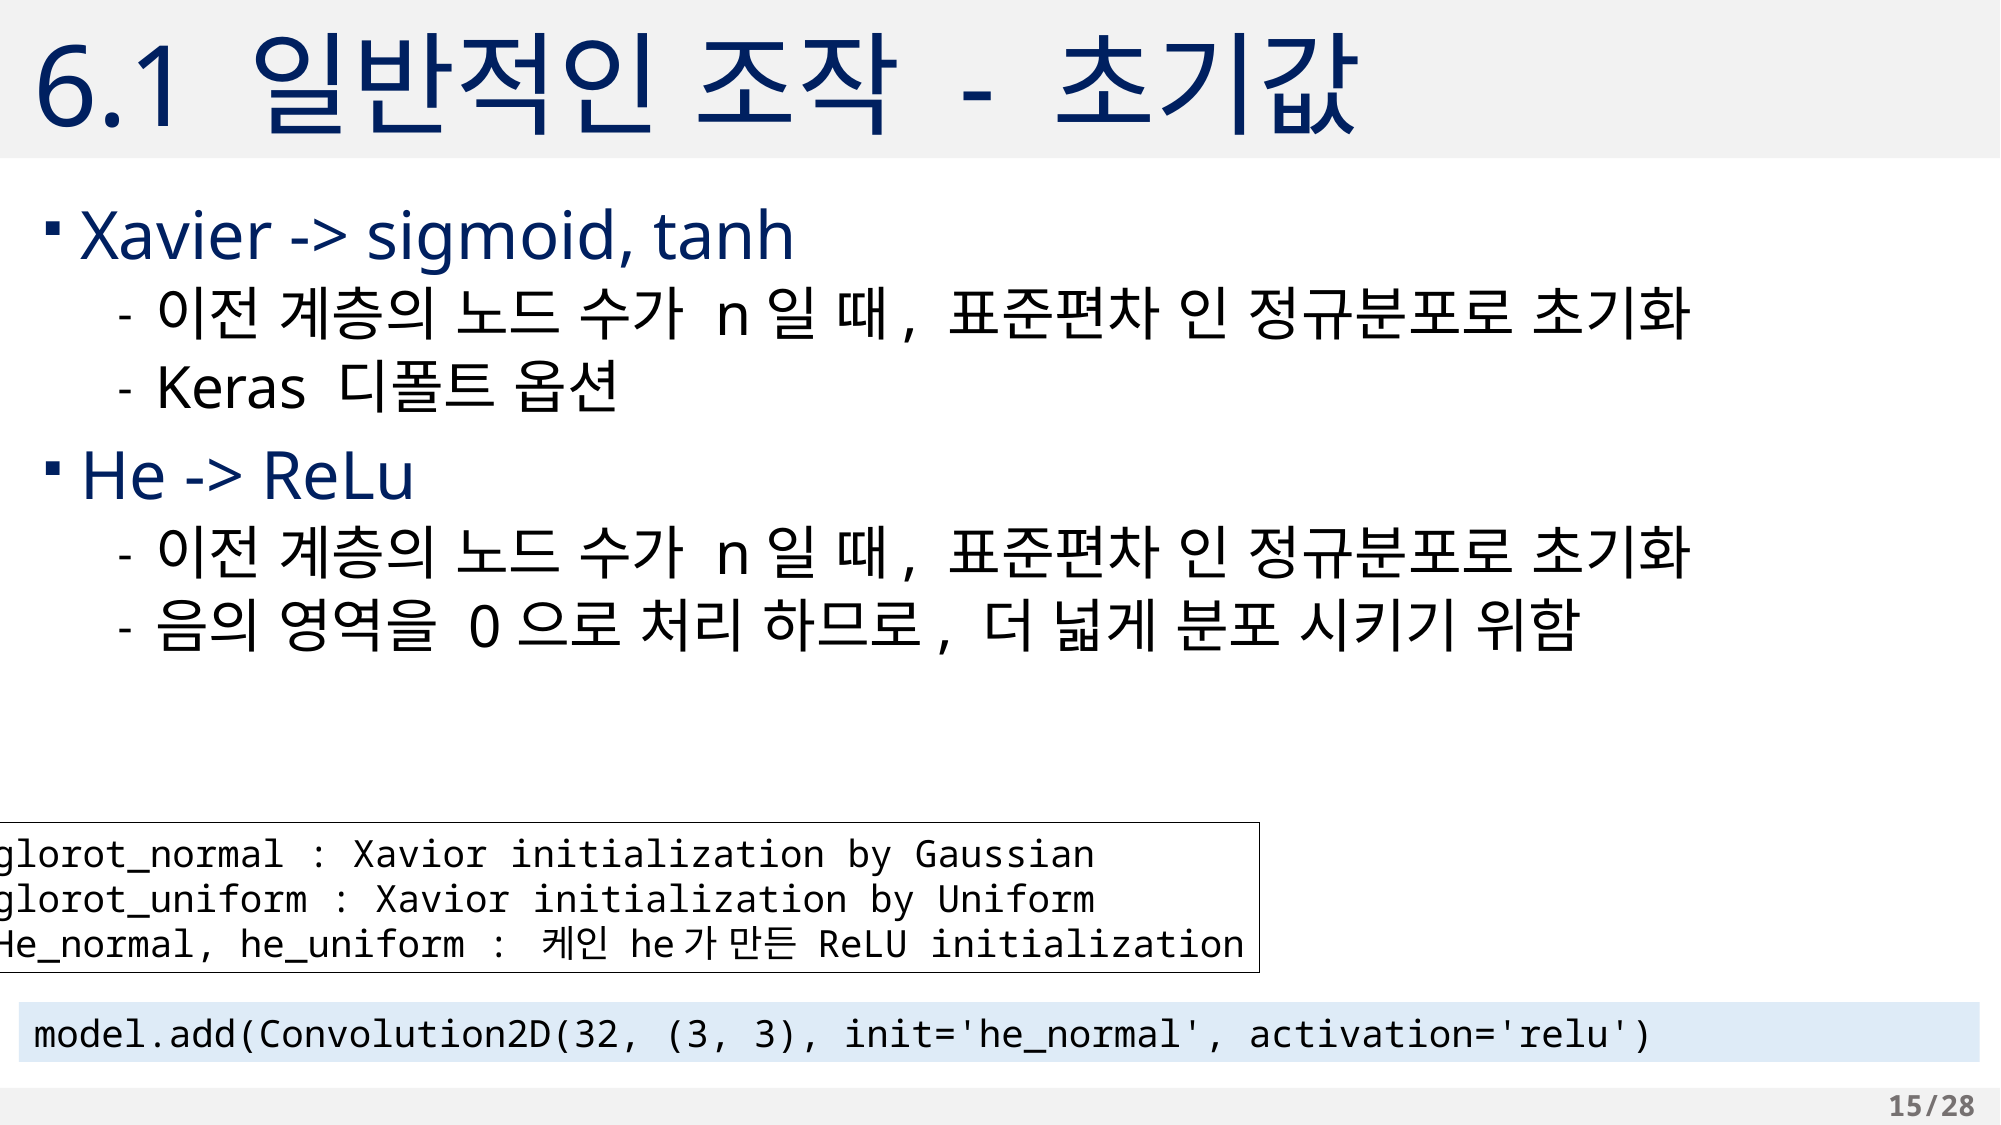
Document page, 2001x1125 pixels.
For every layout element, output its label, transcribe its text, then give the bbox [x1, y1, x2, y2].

text_box model.add(Convolution2D(32, (3, 3), init='he_normal', activation='relu') [18, 1002, 1980, 1062]
title 6.1 일반적인 조작 - 초기값 [18, 23, 1980, 157]
text_box glorot_normal : Xavior initialization by Gaussian glorot_uniform : Xavior initialization by Uniform He_normal, he_uniform : 케인 he가 만든 ReLU initialization [0, 822, 1260, 973]
